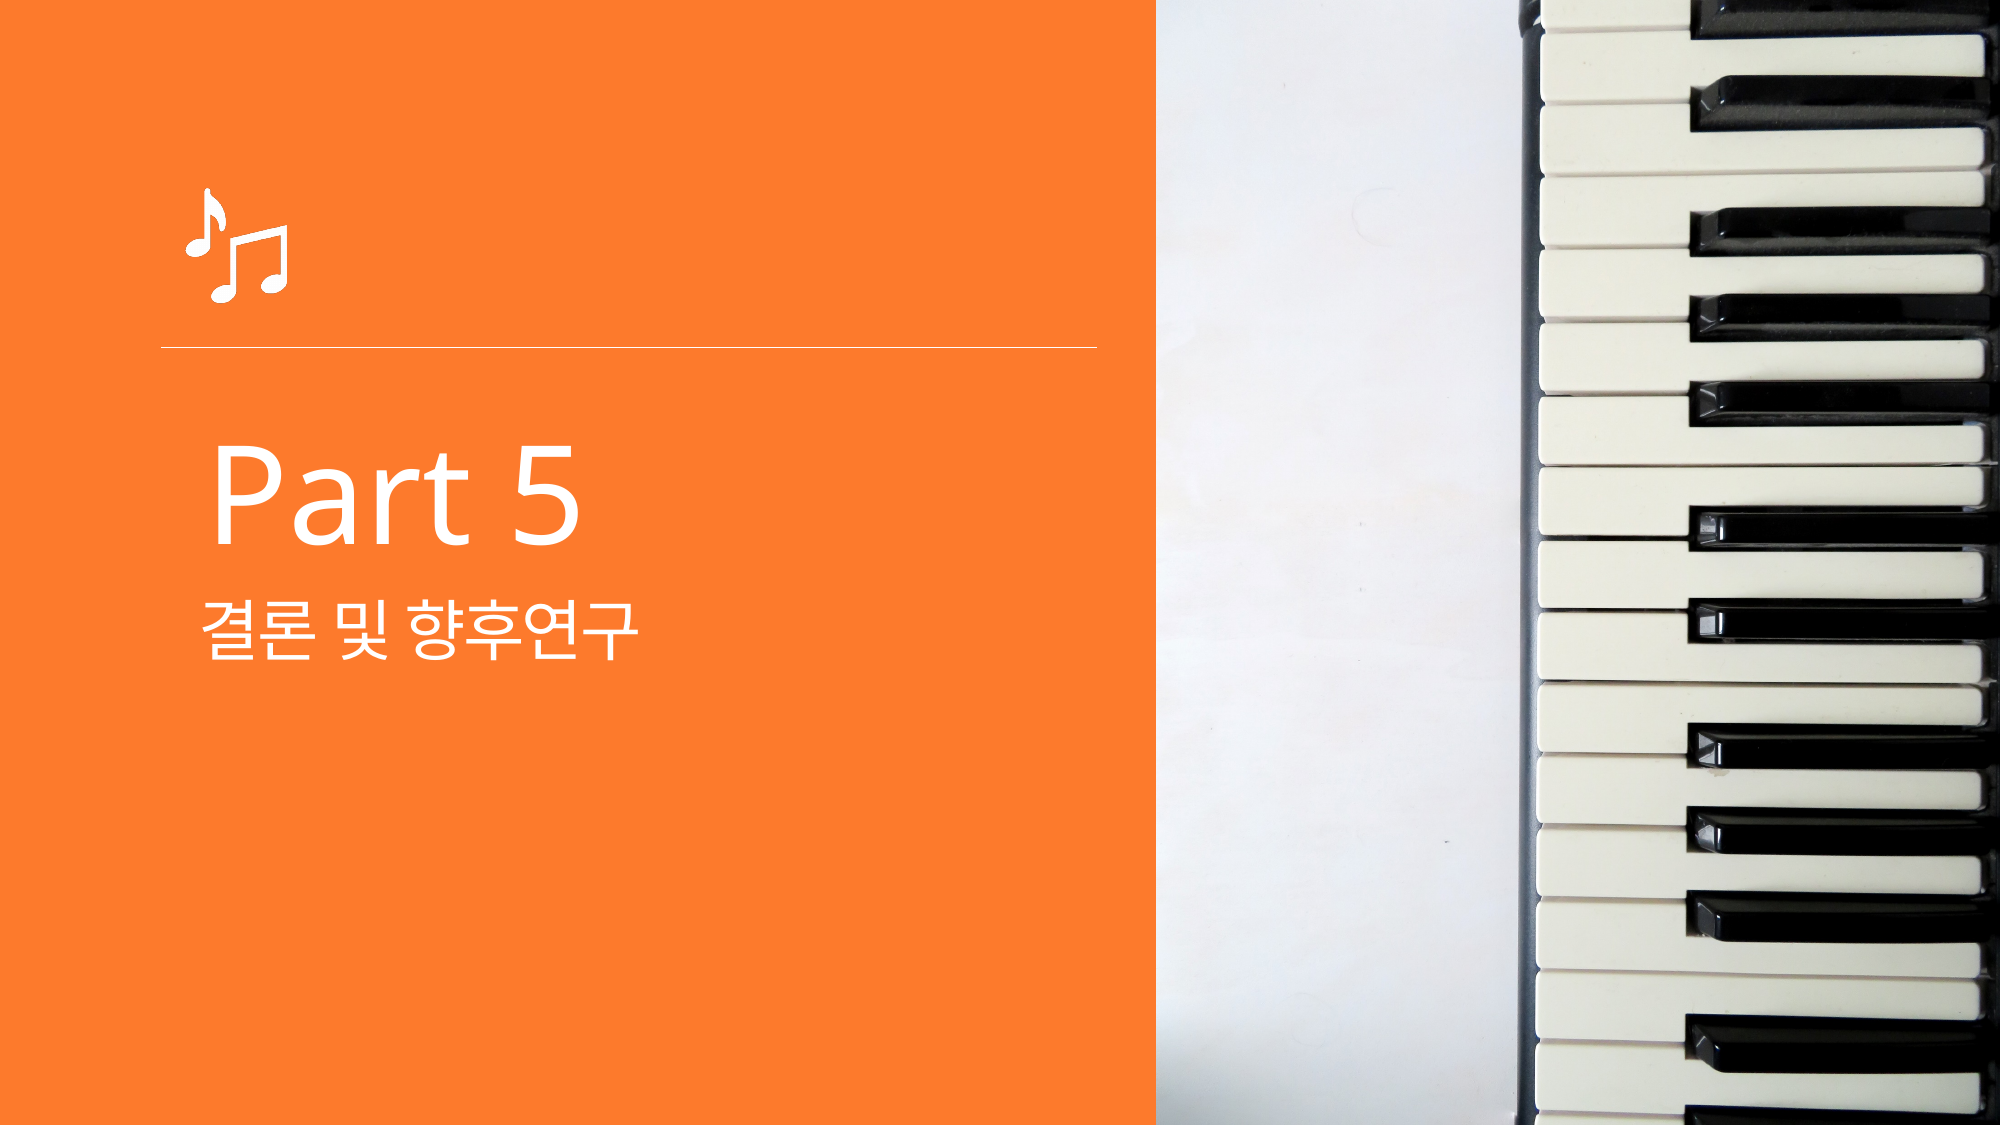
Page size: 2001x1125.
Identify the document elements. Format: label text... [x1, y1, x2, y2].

text_box [0, 0, 1156, 1125]
text_box Part 5 [190, 399, 602, 580]
picture [1156, 0, 2000, 1125]
text_box 결론 및 향후연구 [183, 581, 657, 676]
picture [161, 170, 312, 321]
